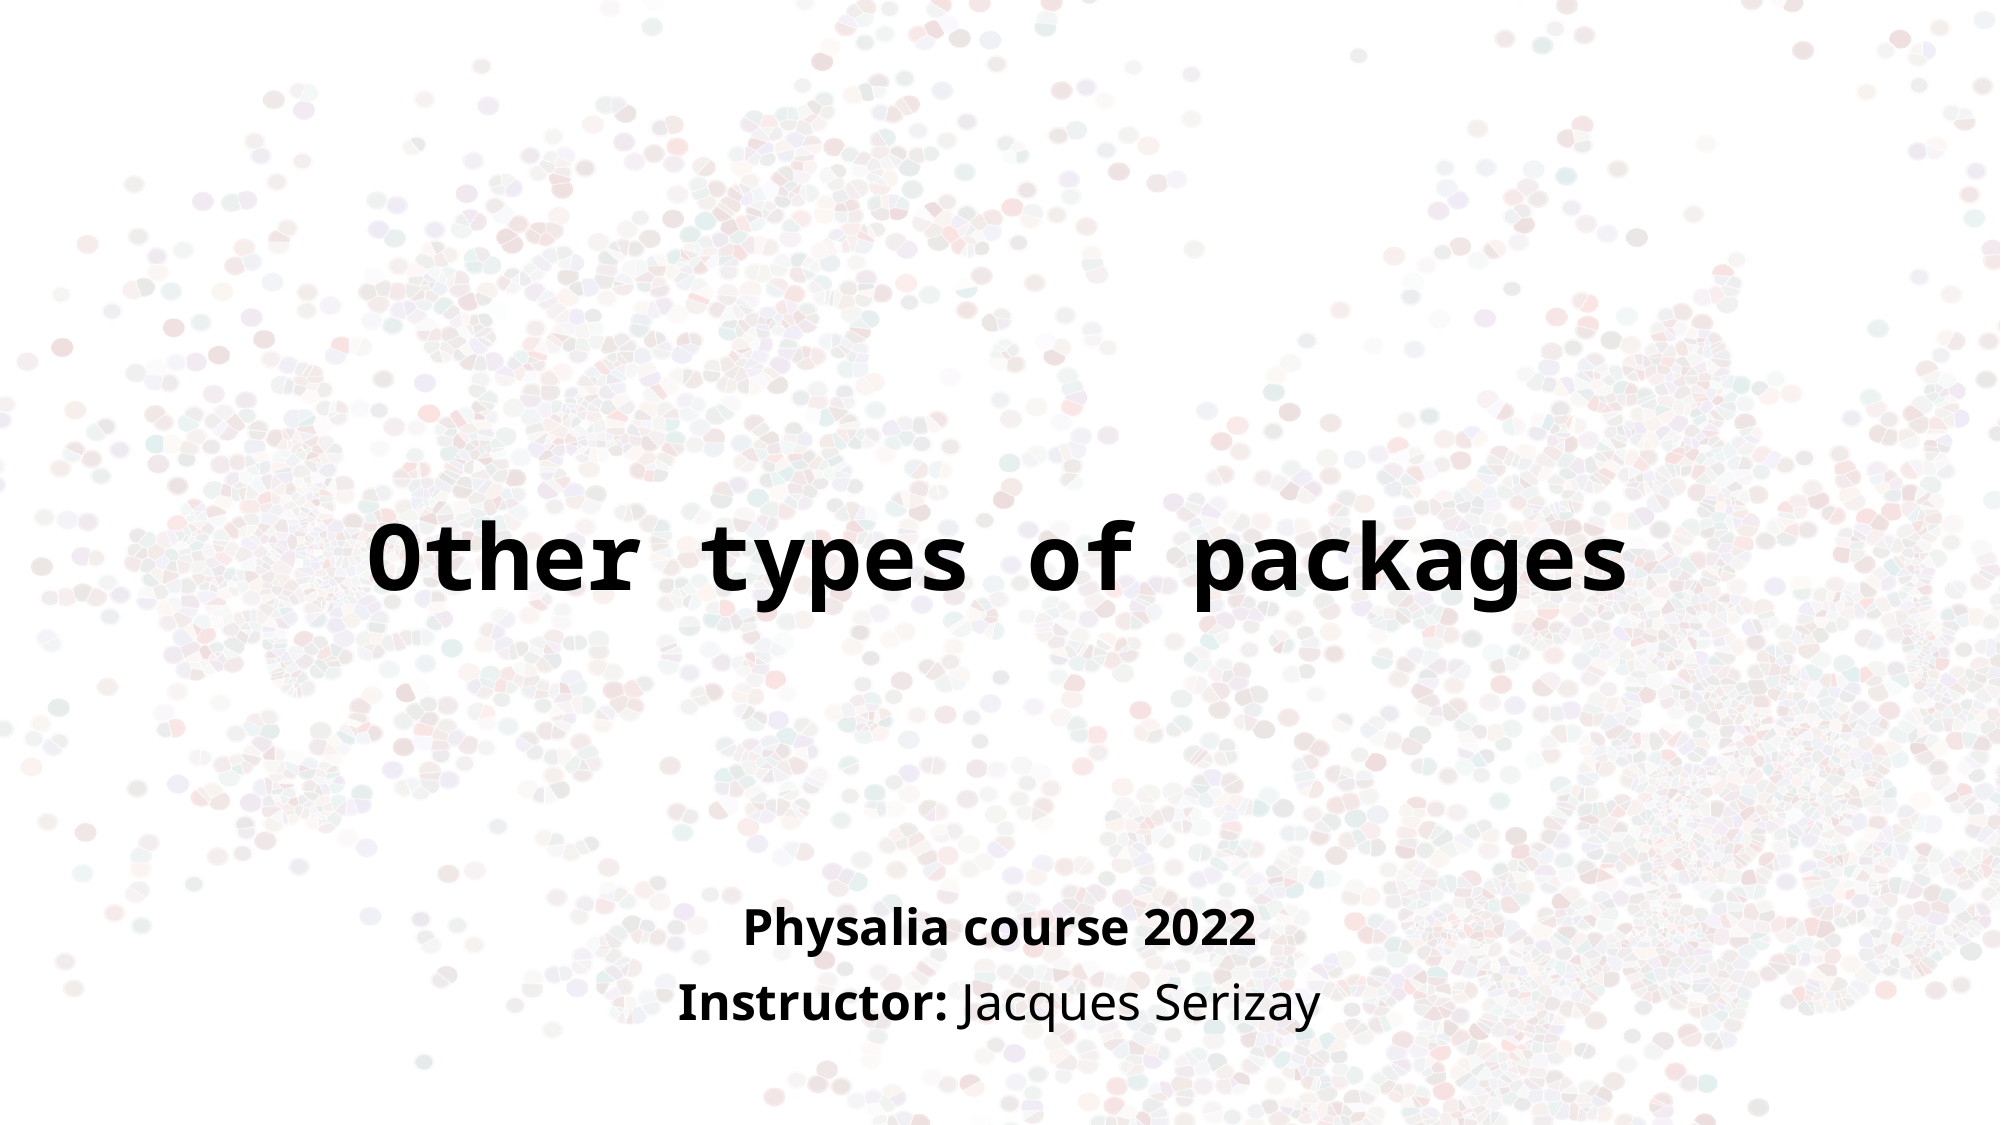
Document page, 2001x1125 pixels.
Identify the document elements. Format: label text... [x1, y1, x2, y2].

subtitle Physalia course 2022 Instructor: Jacques Serizay [179, 589, 1821, 1086]
title Other types of packages [294, 203, 1705, 589]
